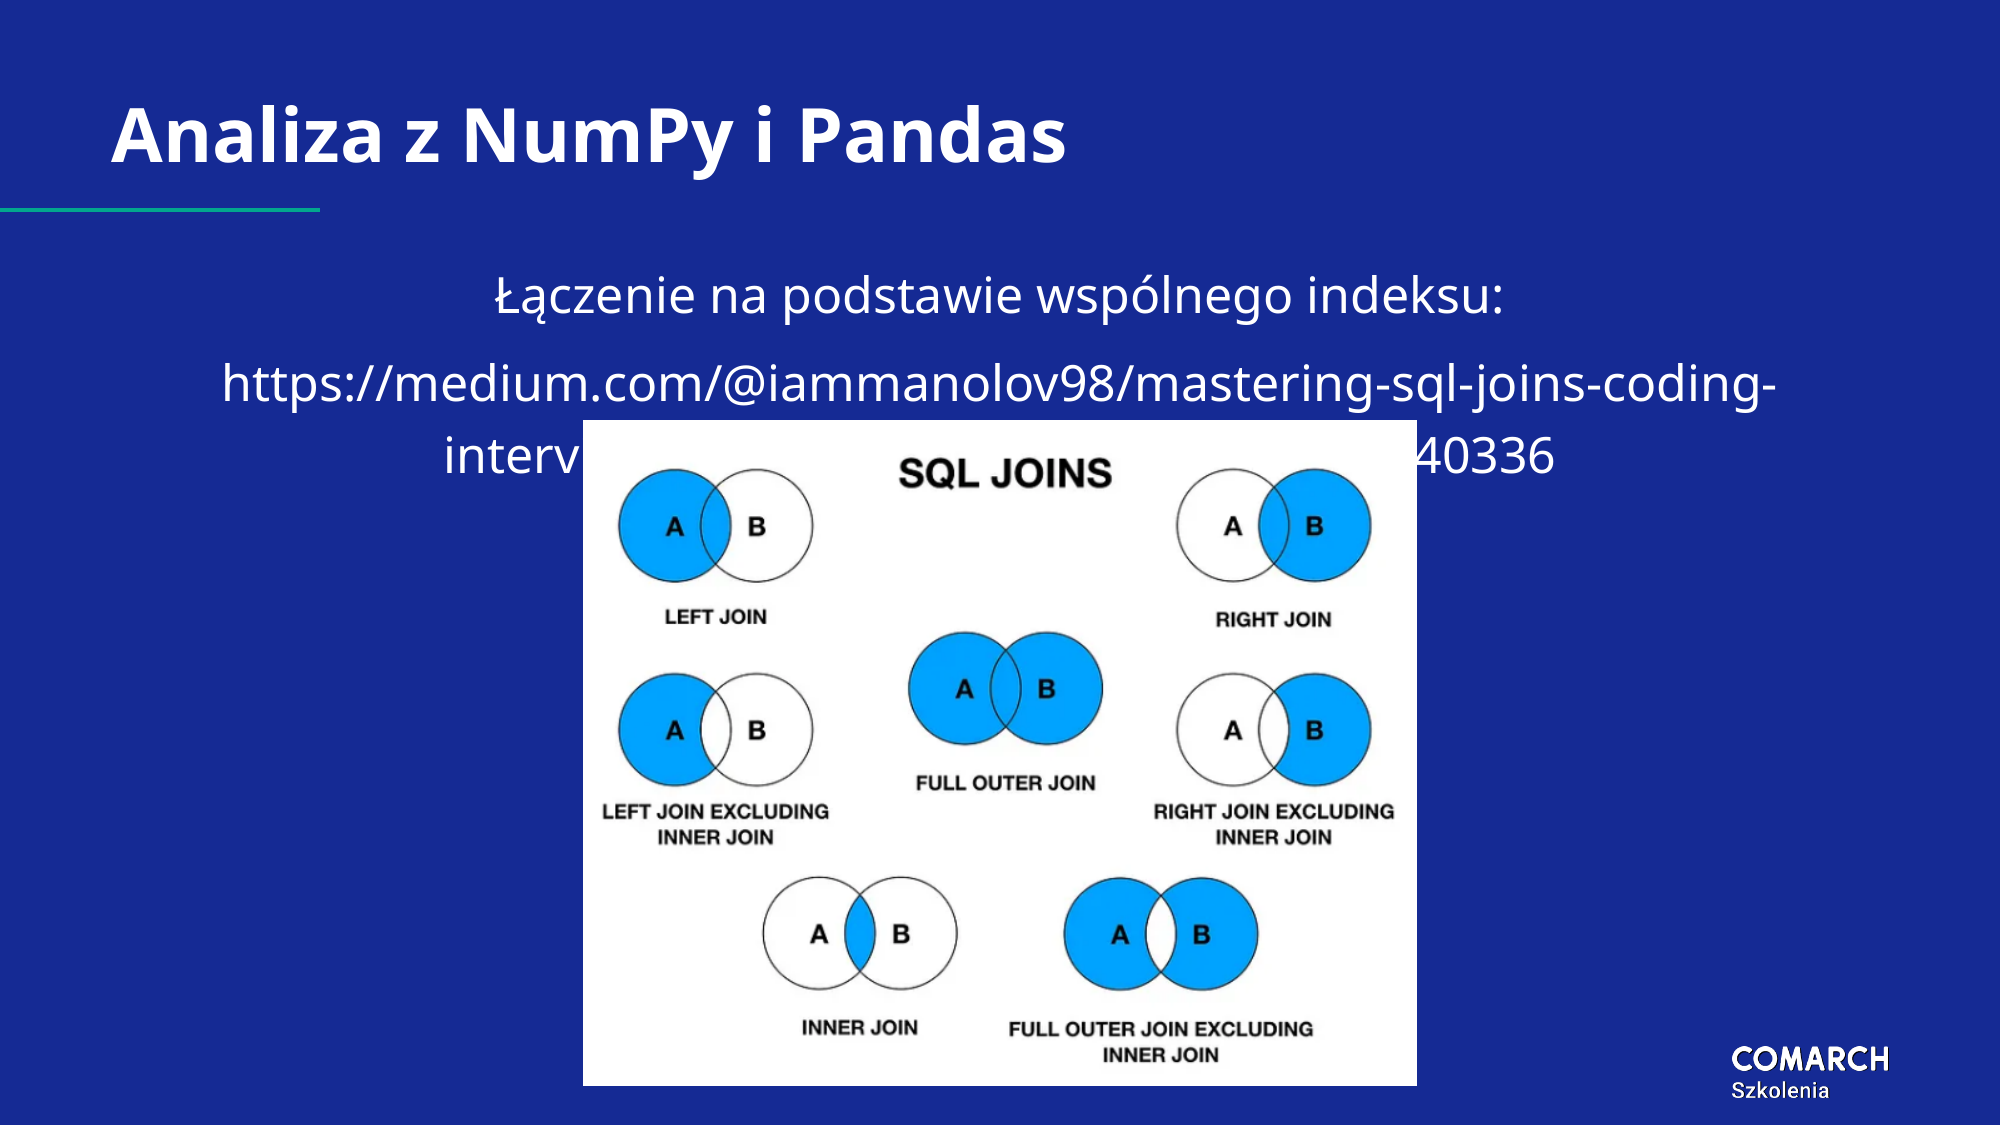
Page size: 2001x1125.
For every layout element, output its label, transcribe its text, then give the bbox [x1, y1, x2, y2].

picture [583, 420, 1417, 1086]
list Łączenie na podstawie wspólnego indeksu: https://medium.com/@iammanolov98/mastering-sql-joins-coding-interview-preparation-cross-join-230abb340336 [111, 243, 1889, 1000]
title Analiza z NumPy i Pandas [111, 0, 1889, 185]
picture [1732, 1046, 1889, 1098]
